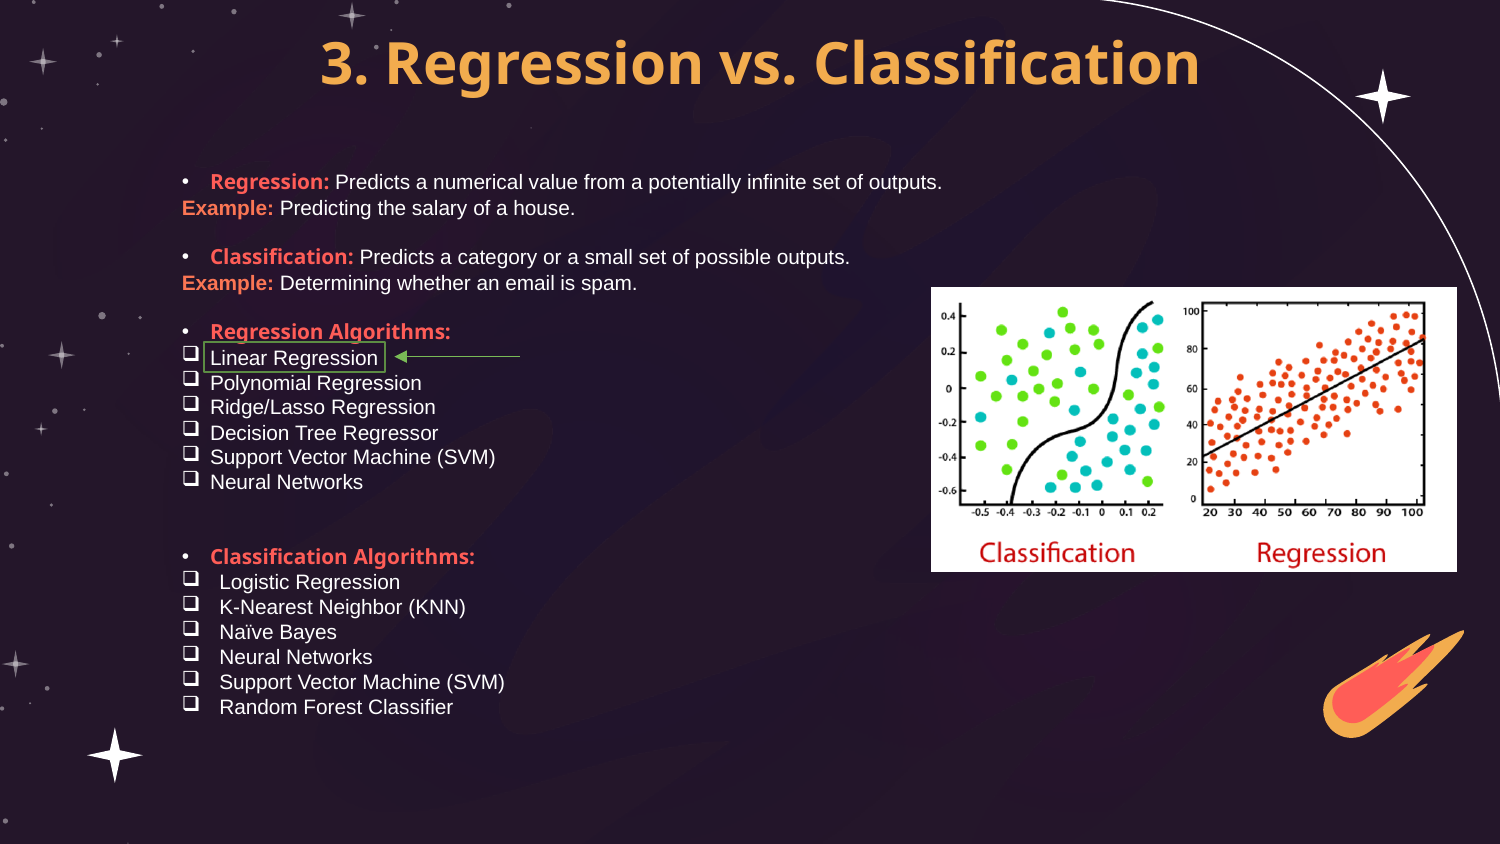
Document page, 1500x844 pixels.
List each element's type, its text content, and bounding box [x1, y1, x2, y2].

text_box [1051, 0, 1500, 449]
text_box [202, 340, 387, 374]
text_box Regression: Predicts a numerical value from a potentially infinite set of outputs. Example: Predicting the salary of a house. Classification: Predicts a category or a small set of possible outputs. Example: Determining whether an email is spam. Regression Algorithms: Linear Regression Polynomial Regression Ridge/Lasso Regression Decision Tree Regressor Support Vector Machine (SVM) Neural Networks Classification Algorithms: Logistic Regression K-Nearest Neighbor (KNN) Naïve Bayes Neural Networks Support Vector Machine (SVM) Random Forest Classifier [166, 328, 1290, 760]
title 3. Regression vs. Classification [1172, 12, 1427, 110]
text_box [1319, 629, 1466, 739]
title 3. Regression vs. Classification [95, 12, 1051, 110]
picture [931, 287, 1457, 573]
